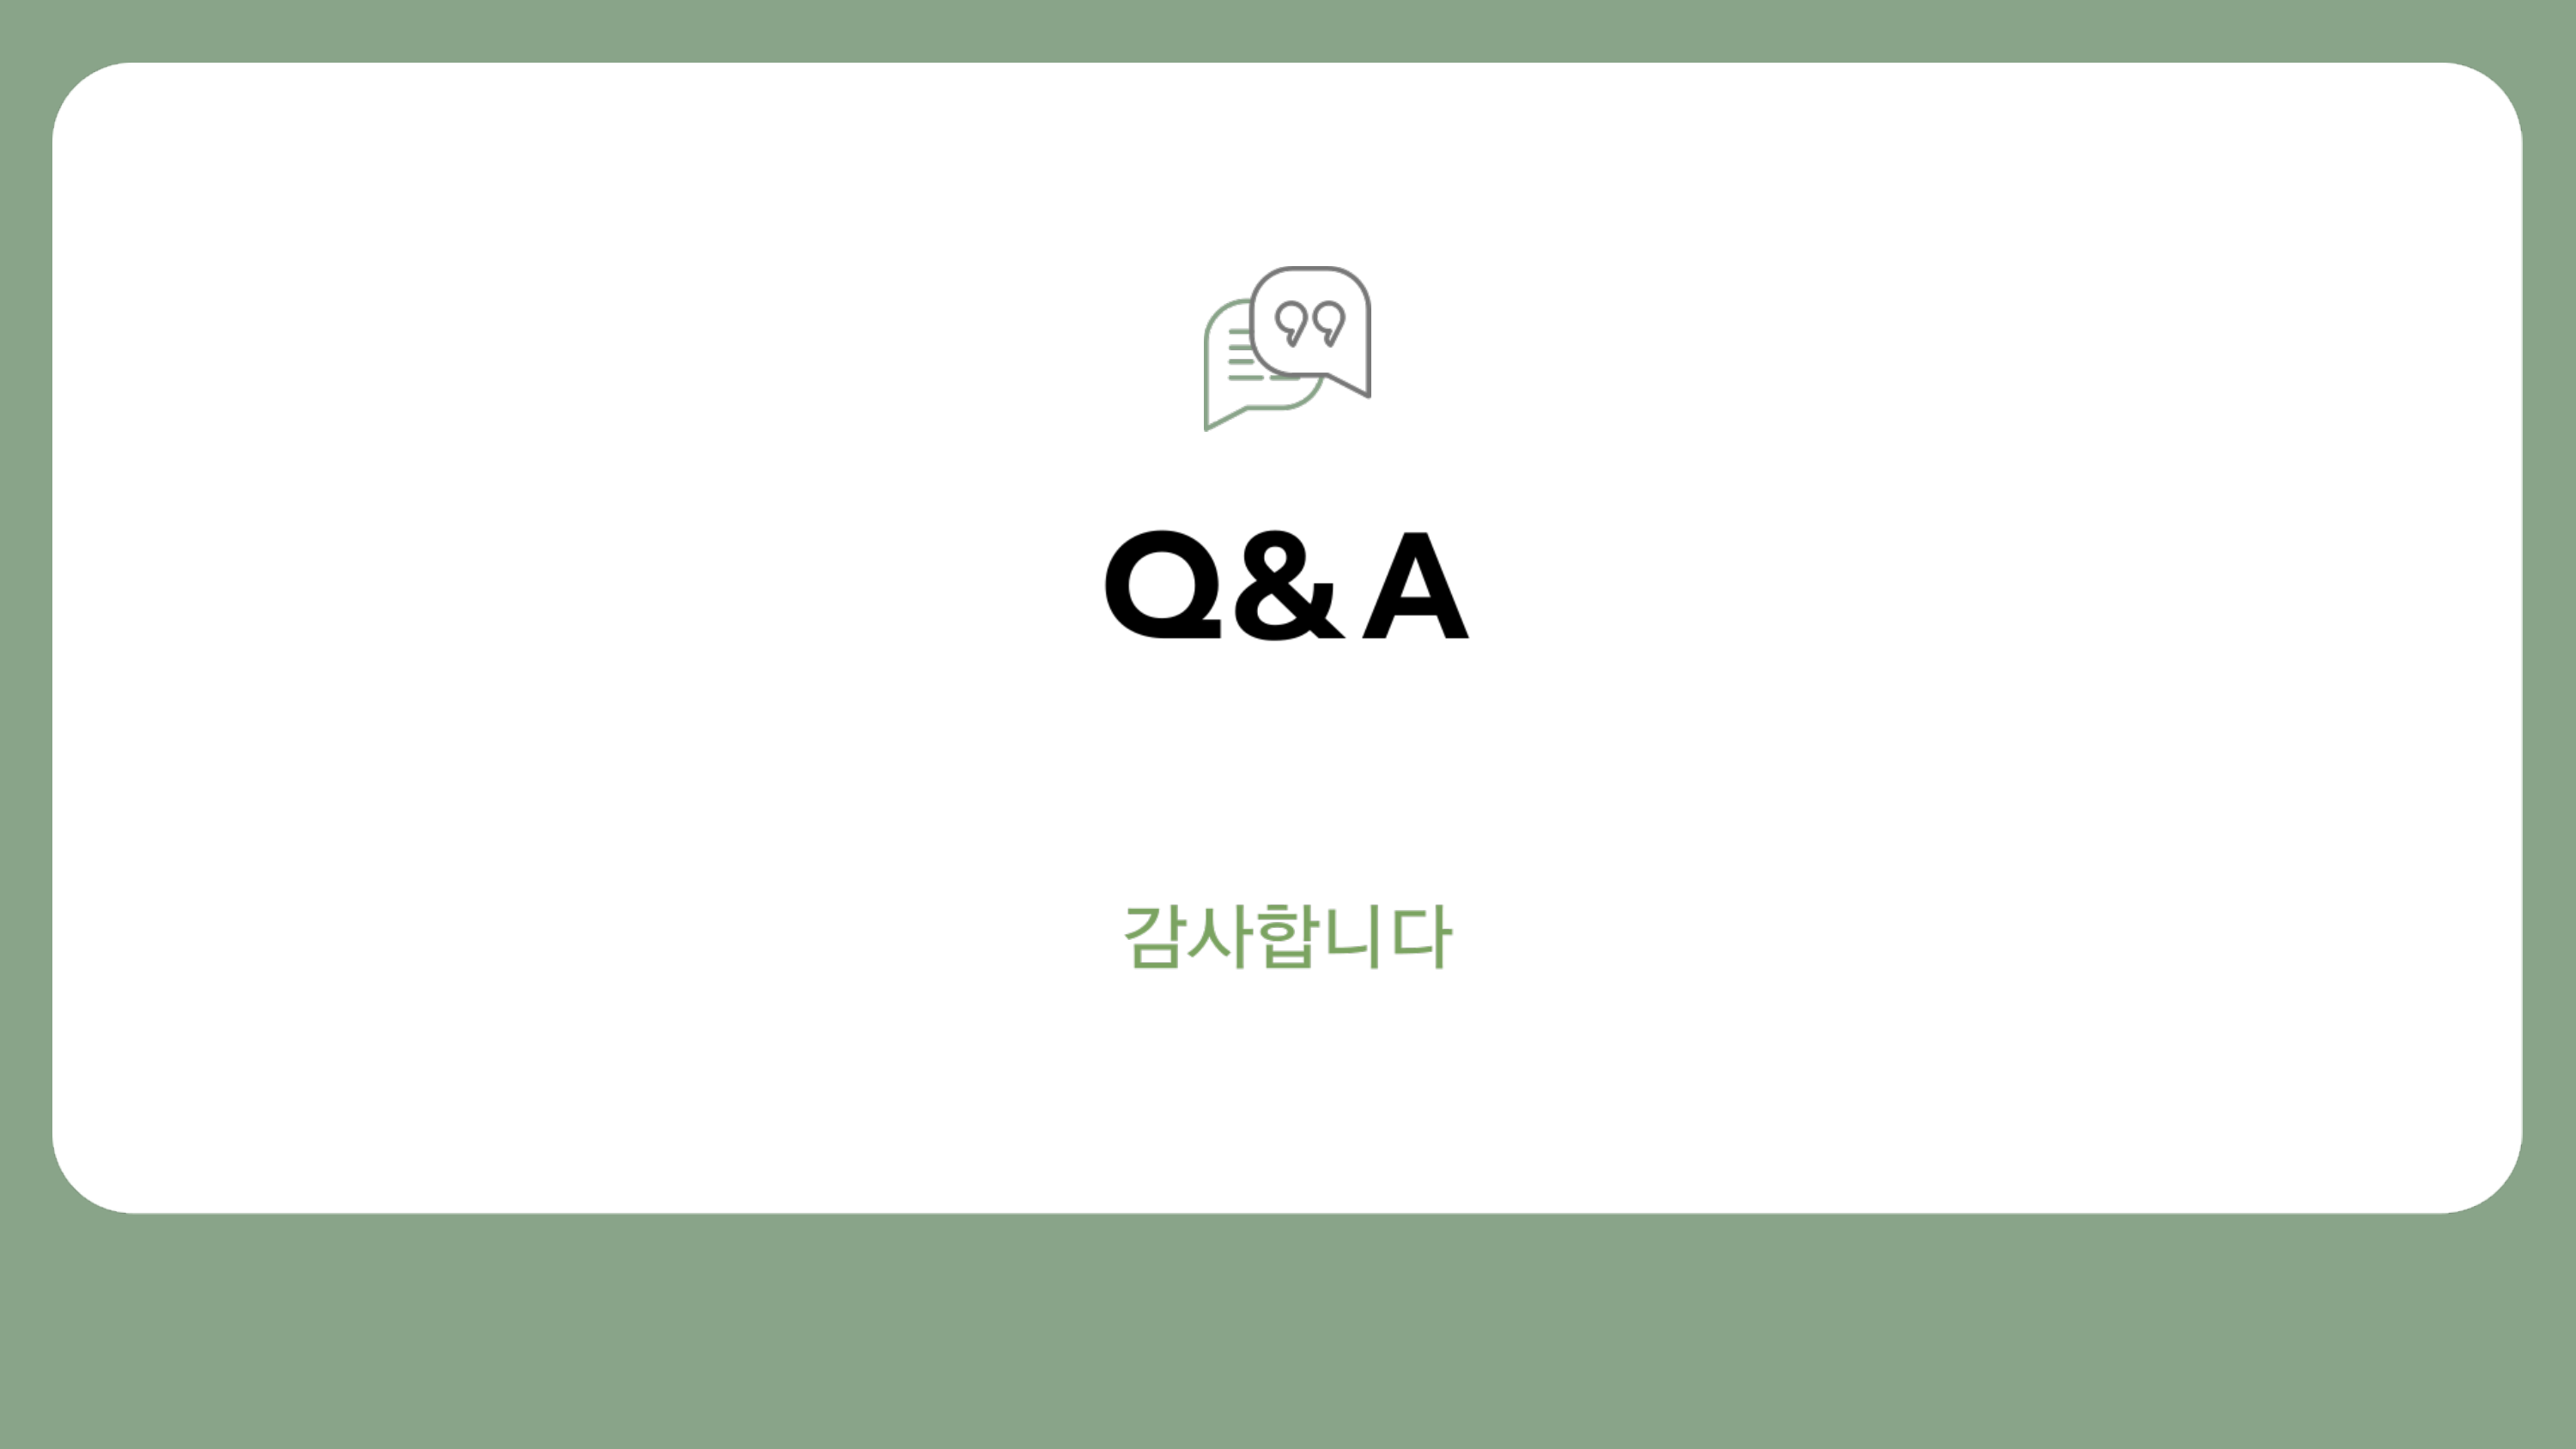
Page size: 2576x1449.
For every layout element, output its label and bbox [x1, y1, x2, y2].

picture [885, 878, 1493, 1003]
text_box [1204, 266, 1371, 433]
picture [512, 460, 1547, 709]
text_box [52, 63, 2523, 1215]
